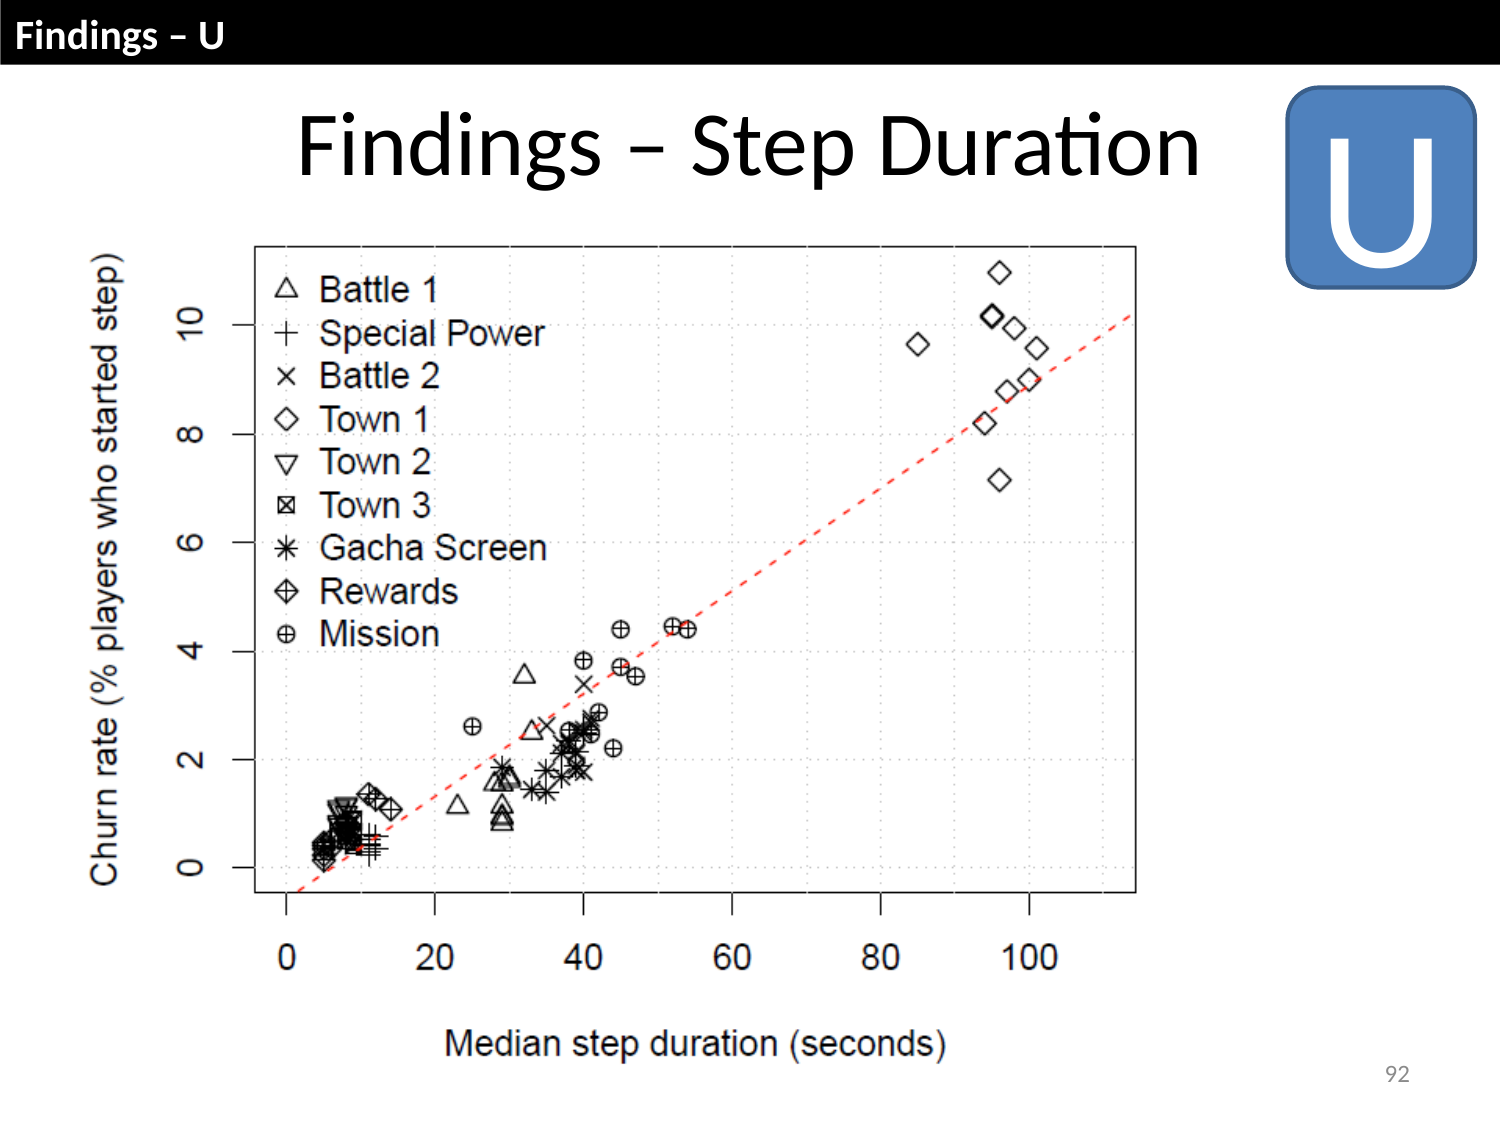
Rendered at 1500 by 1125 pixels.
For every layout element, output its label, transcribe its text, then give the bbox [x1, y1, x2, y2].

text_box Findings – U [0, 0, 1500, 65]
slide_number 92 [1074, 1042, 1425, 1103]
title Findings – Step Duration [75, 65, 1425, 233]
text_box U [1285, 85, 1478, 290]
picture [87, 229, 1154, 1076]
